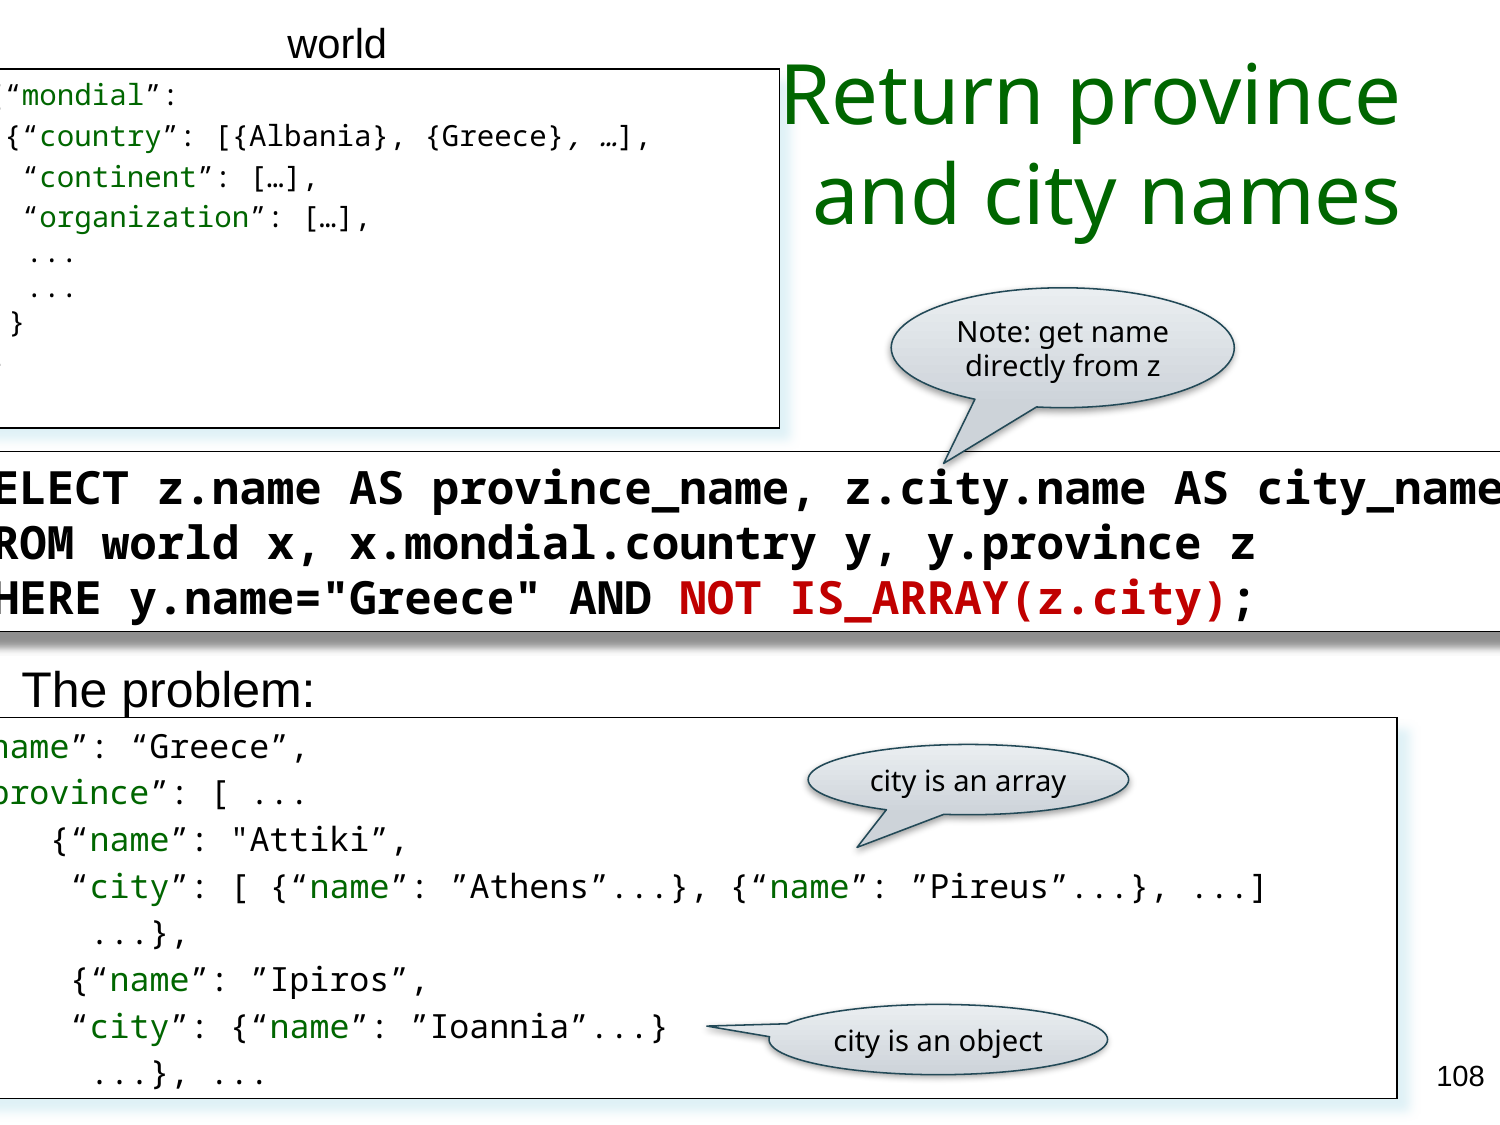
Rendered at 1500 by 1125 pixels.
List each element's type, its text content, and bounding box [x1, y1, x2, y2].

text_box The problem: [6, 654, 331, 725]
text_box world [272, 9, 403, 75]
text_box SELECT z.name AS province_name, z.city.name AS city_name FROM world x, x.mondial.country y, y.province z WHERE y.name="Greece" AND NOT IS_ARRAY(z.city); [0, 451, 1500, 632]
title Return province and city names [141, 47, 1418, 236]
slide_number 108 [1412, 1049, 1500, 1125]
text_box Note: get name directly from z [890, 287, 1236, 465]
text_box “name”: “Greece”, “province”: [ ... {“name”: "Attiki”, “city”: [ {“name”: ”Athens”...}, {“name”: ”Pireus”...}, ...] ...}, {“name”: ”Ipiros”, “city”: {“name”: ”Ioannia”...} ...}, ... [0, 717, 1398, 1099]
text_box {{ {“mondial”: {“country”: [{Albania}, {Greece}, …], “continent”: […], “organization”: […], ... ... } } }} [0, 68, 780, 428]
text_box city is an array [807, 743, 1130, 849]
text_box city is an object [706, 1003, 1109, 1076]
